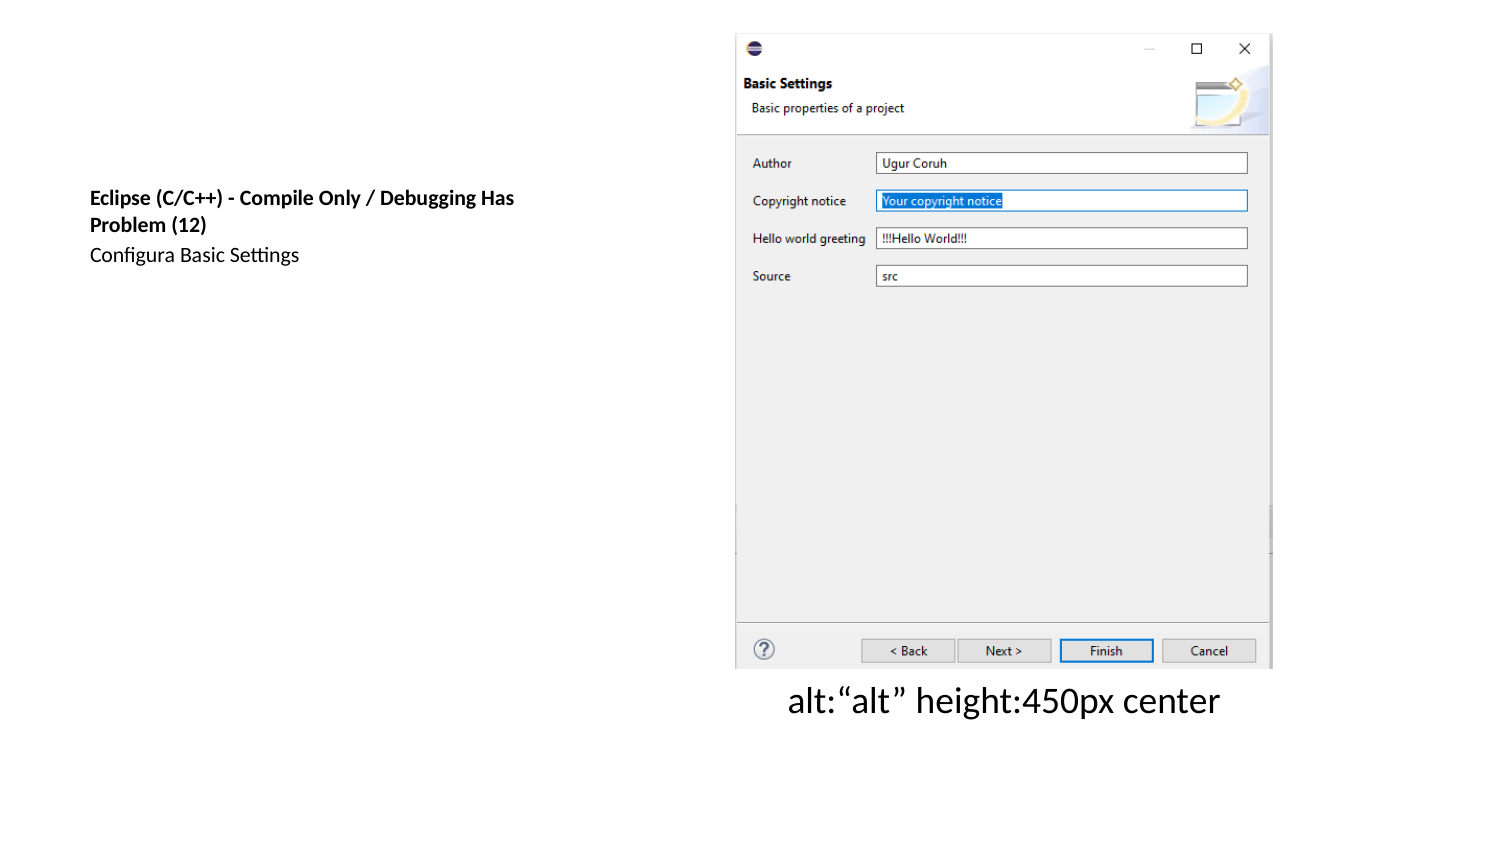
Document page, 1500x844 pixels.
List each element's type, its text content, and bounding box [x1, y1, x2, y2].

picture [735, 32, 1274, 669]
text_box alt:“alt” height:450px center [585, 668, 1423, 753]
list Eclipse (C/C++) - Compile Only / Debugging Has Problem (12) Configura Basic Settings [75, 176, 569, 754]
